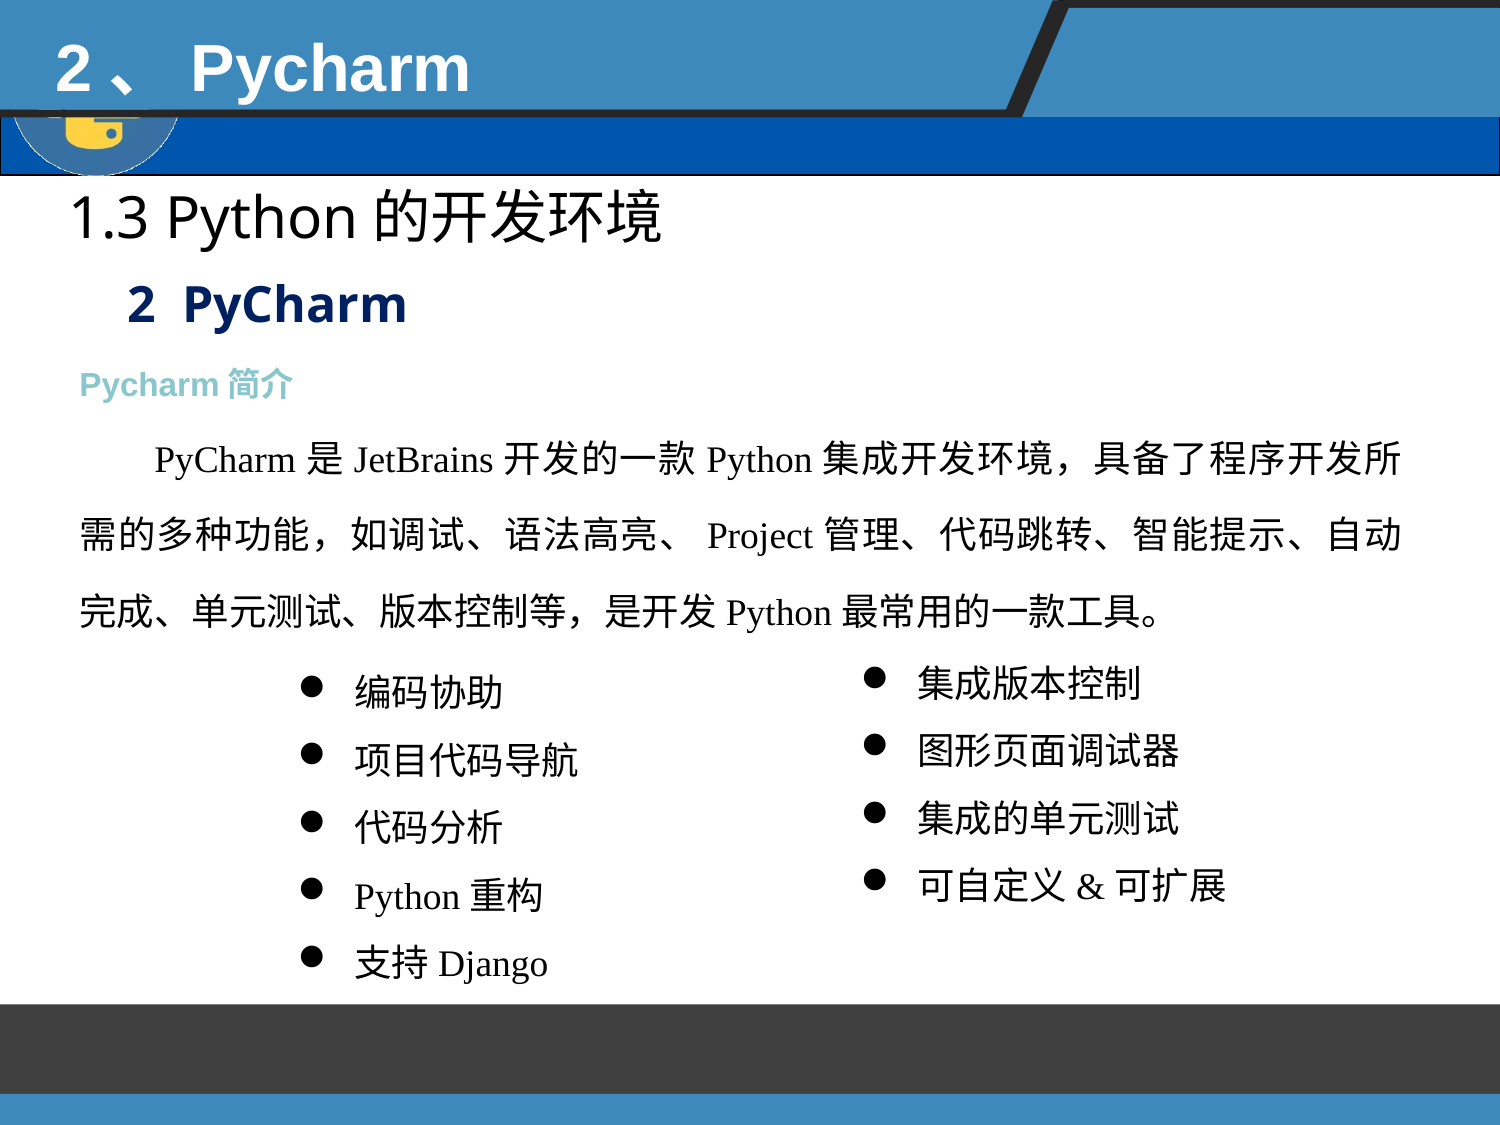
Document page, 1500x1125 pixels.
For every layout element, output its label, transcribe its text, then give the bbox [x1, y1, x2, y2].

picture [5, 118, 184, 178]
text_box 2 PyCharm [112, 243, 980, 355]
list PyCharm是JetBrains开发的一款Python集成开发环境，具备了程序开发所需的多种功能，如调试、语法高亮、Project管理、代码跳转、智能提示、自动完成、单元测试、版本控制等，是开发Python最常用的一款工具。 [64, 395, 1417, 632]
text_box 编码协助 项目代码导航 代码分析 Python重构 支持Django [283, 639, 761, 992]
list Pycharm简介 [64, 355, 1229, 395]
text_box 集成版本控制 图形页面调试器 集成的单元测试 可自定义&可扩展 [846, 629, 1275, 915]
list 2、Pycharm [40, 17, 653, 111]
text_box 1.3 Python的开发环境 [53, 172, 767, 268]
